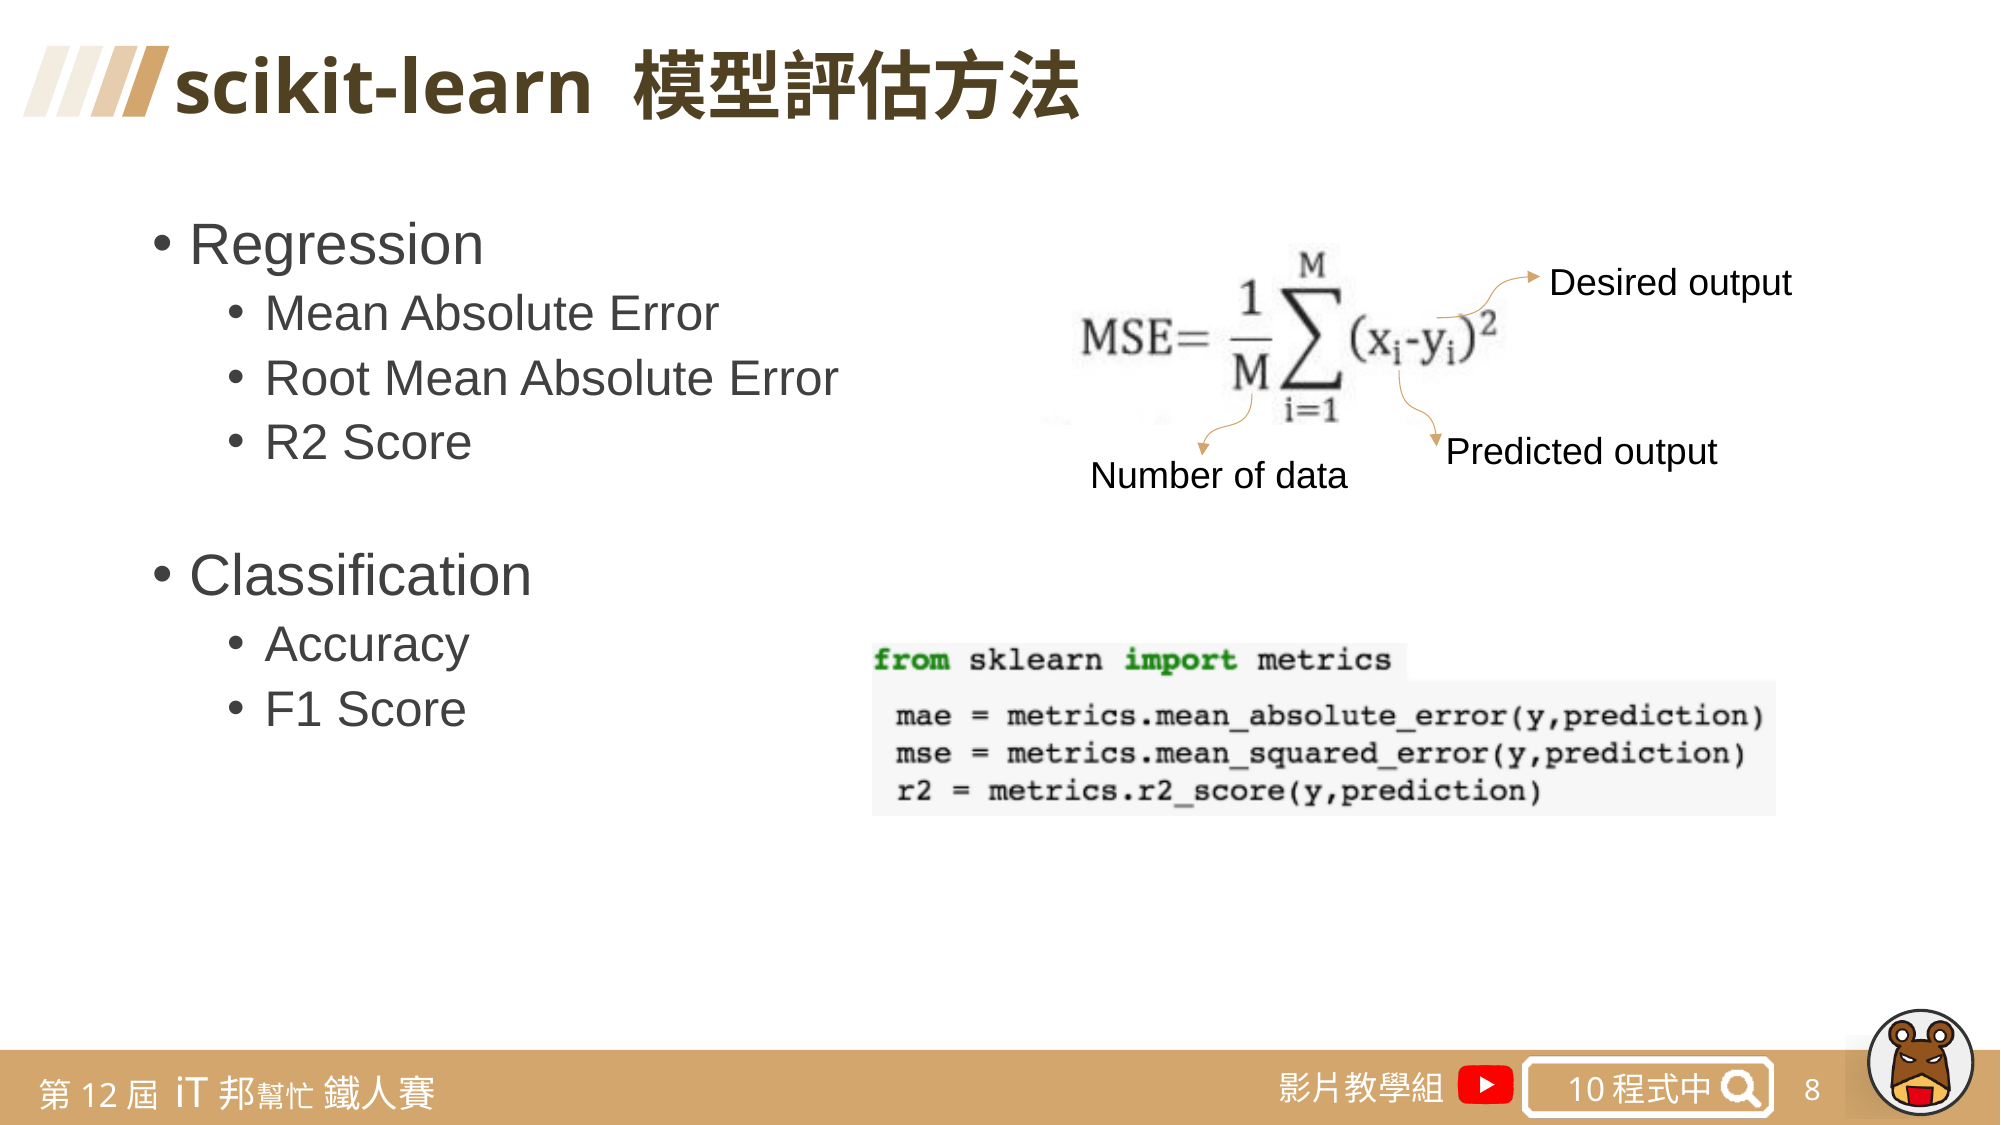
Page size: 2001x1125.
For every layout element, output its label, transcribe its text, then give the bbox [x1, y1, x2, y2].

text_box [1196, 399, 1259, 450]
picture [872, 643, 1776, 816]
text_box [1379, 389, 1456, 428]
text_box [1436, 276, 1541, 318]
list scikit-learn 模型評估方法 [159, 41, 1957, 139]
text_box Number of data [1075, 443, 1363, 503]
picture [1039, 243, 1519, 425]
text_box Desired output [1534, 250, 1808, 311]
text_box Predicted output [1430, 419, 1733, 480]
picture [1410, 962, 1774, 1125]
text_box Regression Mean Absolute Error Root Mean Absolute Error R2 Score Classification Accuracy F1 Score [137, 206, 1863, 921]
picture [1871, 1012, 1971, 1112]
